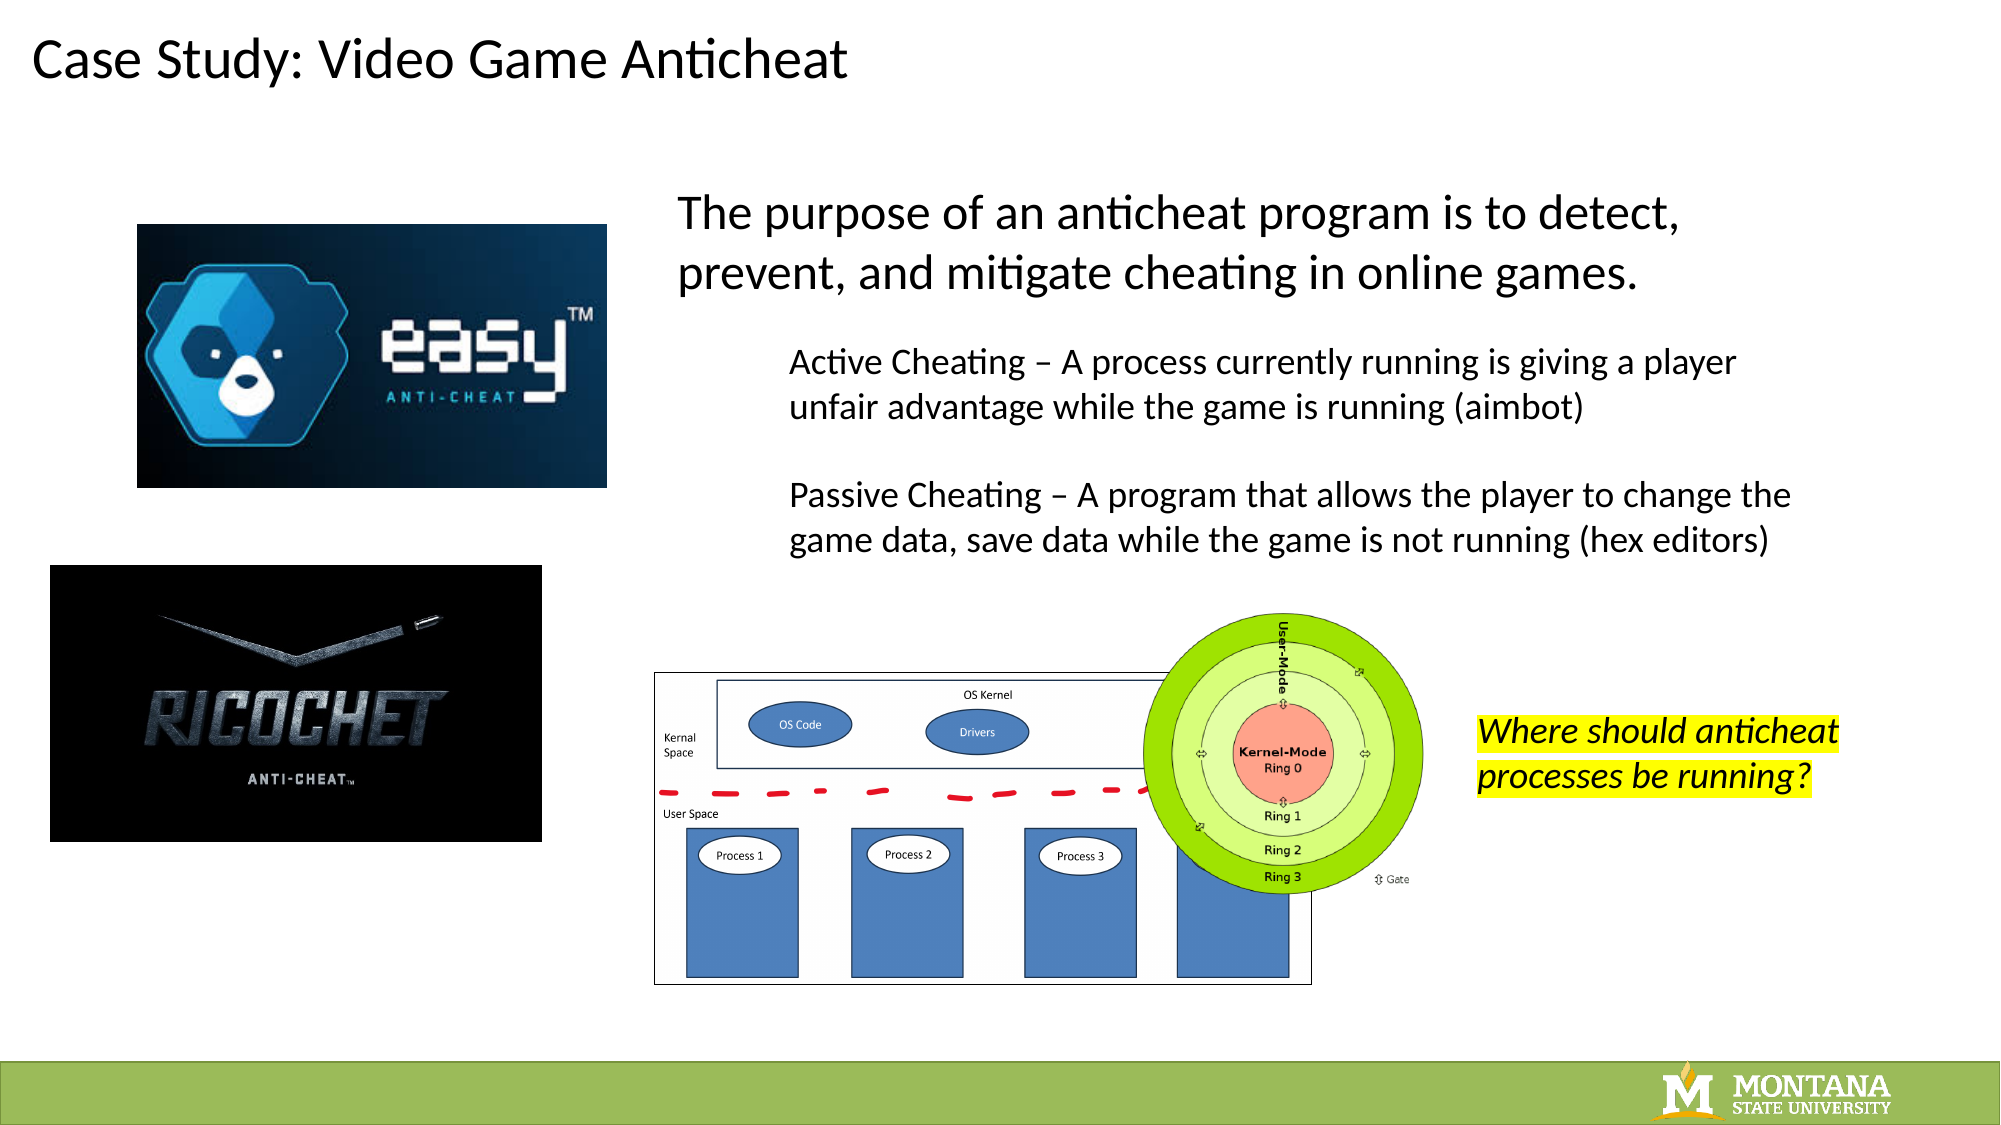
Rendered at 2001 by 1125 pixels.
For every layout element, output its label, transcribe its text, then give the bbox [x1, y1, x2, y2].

picture [137, 224, 607, 488]
text_box Where should anticheat processes be running? [1462, 698, 1957, 804]
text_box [1892, 1060, 2000, 1125]
picture [653, 612, 1425, 985]
text_box Passive Cheating – A program that allows the player to change the game data, save data while the game is not running (hex editors) [774, 462, 1865, 568]
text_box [0, 1060, 1647, 1125]
text_box The purpose of an anticheat program is to detect, prevent, and mitigate cheating in online games. [662, 172, 1738, 307]
text_box Case Study: Video Game Anticheat [17, 12, 864, 98]
picture [49, 564, 543, 843]
picture [1649, 1060, 1892, 1122]
text_box Active Cheating – A process currently running is giving a player unfair advantage while the game is running (aimbot) [774, 329, 1849, 435]
